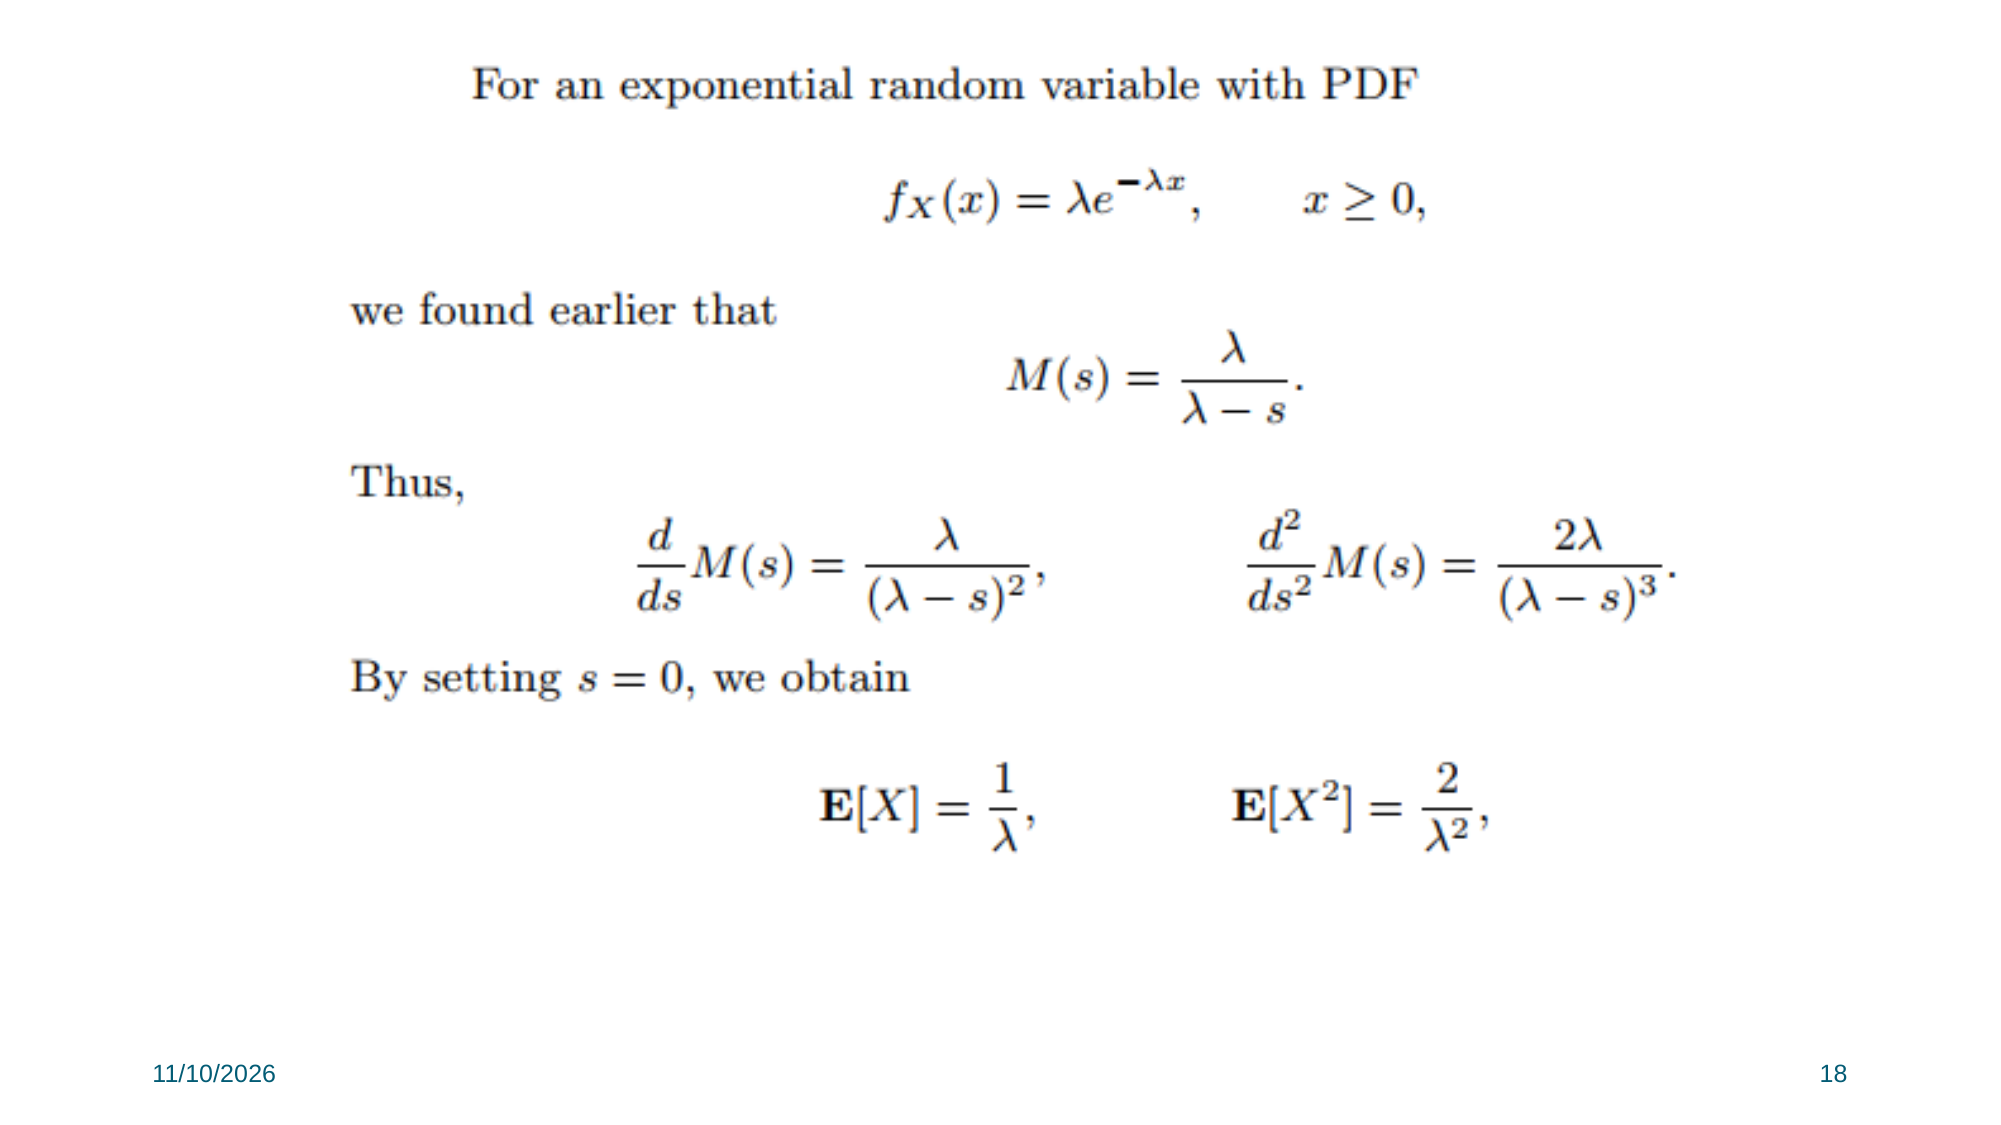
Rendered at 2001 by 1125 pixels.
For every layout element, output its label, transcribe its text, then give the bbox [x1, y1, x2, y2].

slide_number 18 [1412, 1042, 1863, 1103]
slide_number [137, 1042, 588, 1103]
picture [289, 54, 1711, 882]
